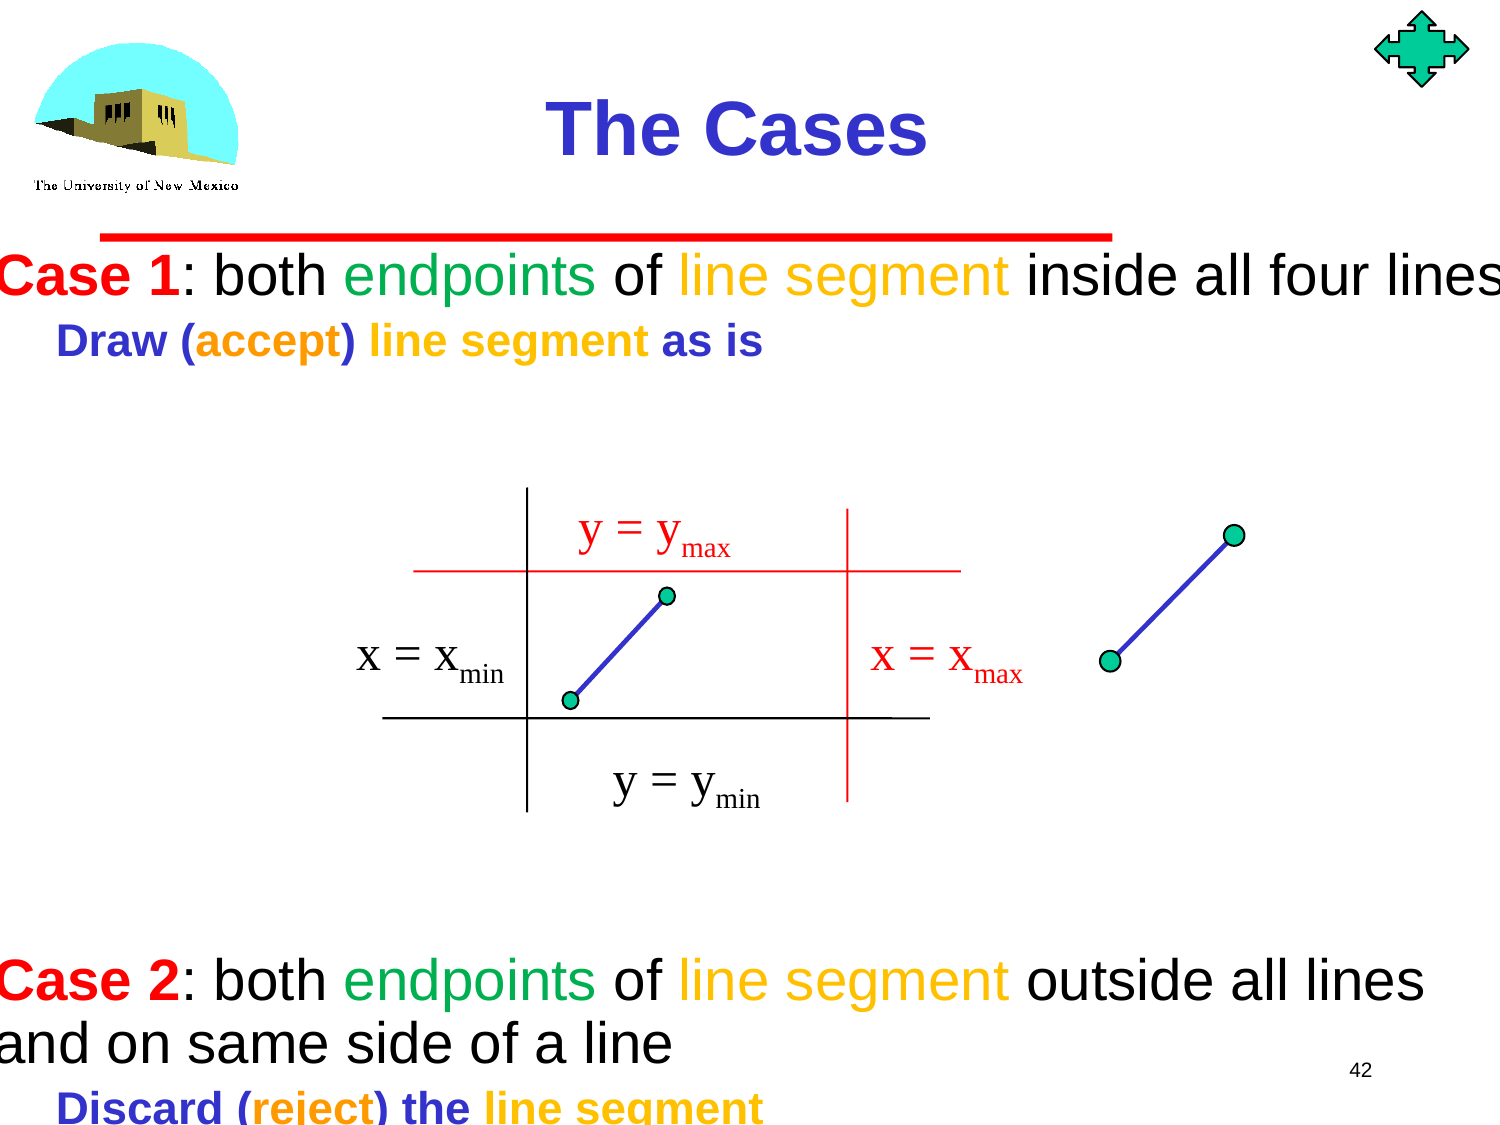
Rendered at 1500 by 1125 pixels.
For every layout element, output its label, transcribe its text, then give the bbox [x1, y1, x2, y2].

text_box y = ymax [563, 487, 746, 571]
text_box [1374, 11, 1469, 87]
text_box x = xmax [855, 613, 1039, 697]
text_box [562, 587, 676, 710]
text_box y = ymin [597, 739, 776, 822]
text_box 42 [1324, 1063, 1388, 1100]
list Case 1: both endpoints of line segment inside all four lines Draw (accept) line segment as is Case 2: both endpoints of line segment outside all lines and on same side of a line Discard (reject) the line segment [0, 237, 1500, 1063]
text_box x = xmin [341, 613, 520, 697]
title The Cases [225, 37, 1250, 213]
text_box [1099, 524, 1245, 672]
